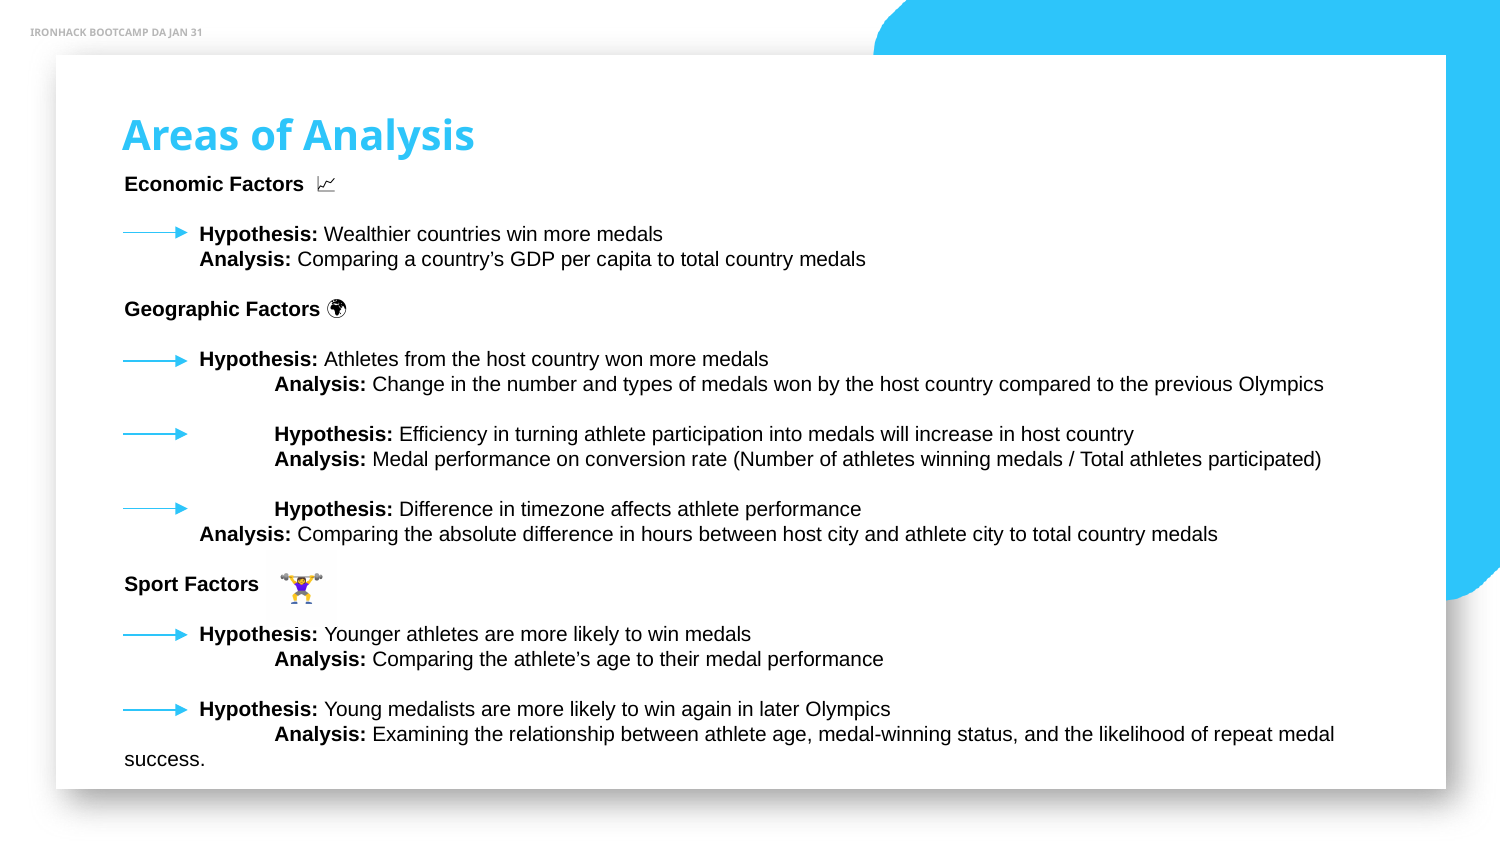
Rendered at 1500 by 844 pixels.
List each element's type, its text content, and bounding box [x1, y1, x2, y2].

text_box Areas of Analysis [107, 93, 1144, 176]
picture [0, 0, 1500, 844]
text_box Economic Factors 📈 Hypothesis: Wealthier countries win more medals Analysis: Comparing a country’s GDP per capita to total country medals Geographic Factors 🌍 Hypothesis: Athletes from the host country won more medals Analysis: Change in the number and types of medals won by the host country compared to the previous Olympics Hypothesis: Efficiency in turning athlete participation into medals will increase in host country Analysis: Medal performance on conversion rate (Number of athletes winning medals / Total athletes participated) Hypothesis: Difference in timezone affects athlete performance Analysis: Comparing the absolute difference in hours between host city and athlete city to total country medals Sport Factors Hypothesis: Younger athletes are more likely to win medals Analysis: Comparing the athlete’s age to their medal performance Hypothesis: Young medalists are more likely to win again in later Olympics Analysis: Examining the relationship between athlete age, medal-winning status, and the likelihood of repeat medal success. [109, 155, 1423, 791]
text_box IRONHACK BOOTCAMP DA JAN 31 [15, 9, 354, 45]
